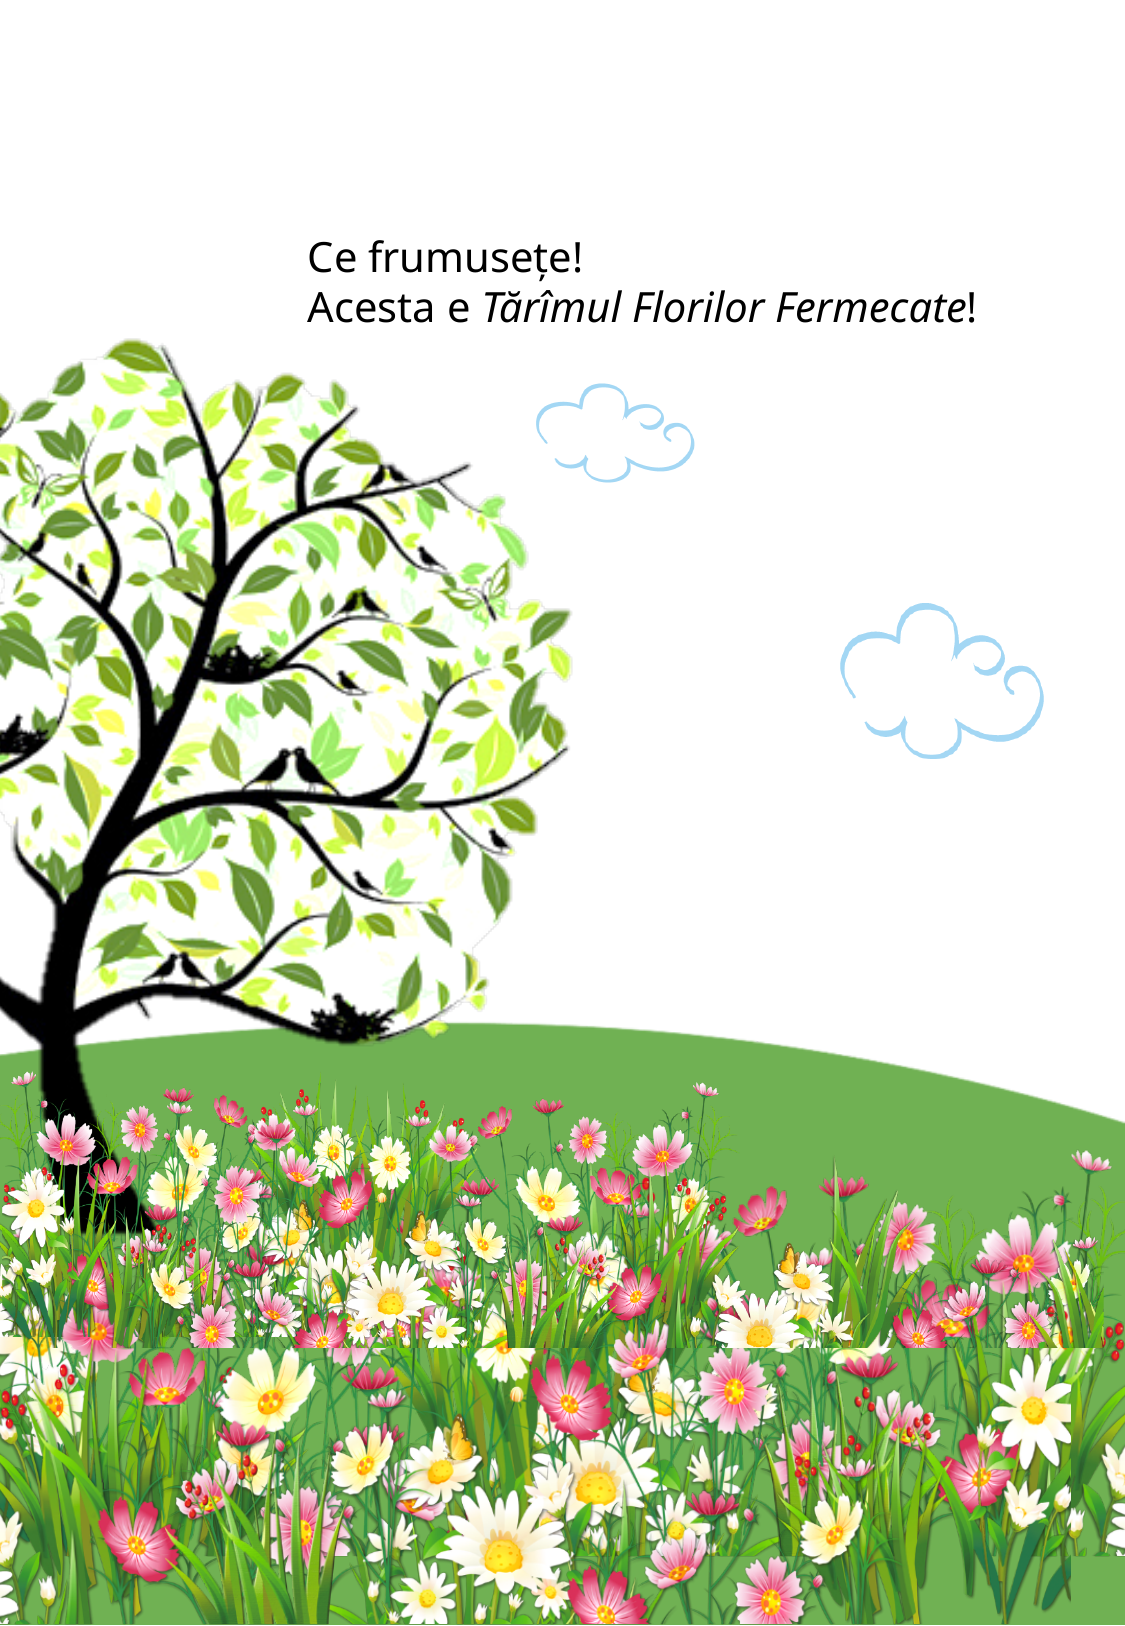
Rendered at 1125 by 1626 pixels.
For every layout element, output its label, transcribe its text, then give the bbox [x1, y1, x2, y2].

text_box Ce frumusețe! Acesta e Tărîmul Florilor Fermecate! [748, 223, 1000, 339]
picture [0, 193, 1125, 1626]
